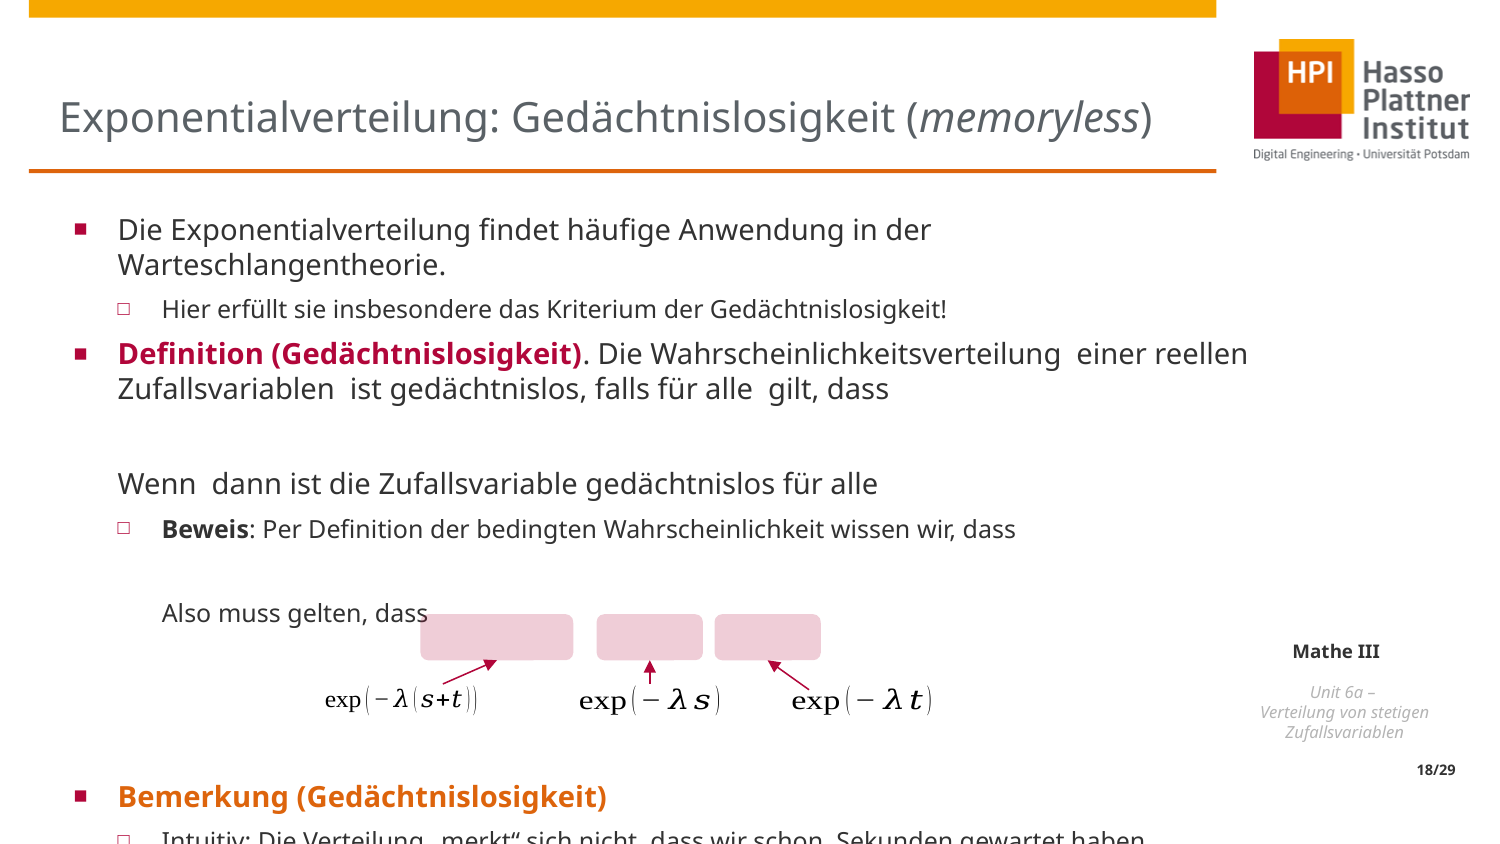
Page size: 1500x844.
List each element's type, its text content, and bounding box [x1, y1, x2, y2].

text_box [442, 660, 498, 685]
title Exponentialverteilung: Gedächtnislosigkeit (memoryless) [58, 17, 1187, 170]
text_box [594, 612, 706, 663]
picture [1254, 39, 1470, 161]
text_box [418, 612, 576, 663]
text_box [767, 660, 810, 690]
text_box [712, 612, 823, 663]
